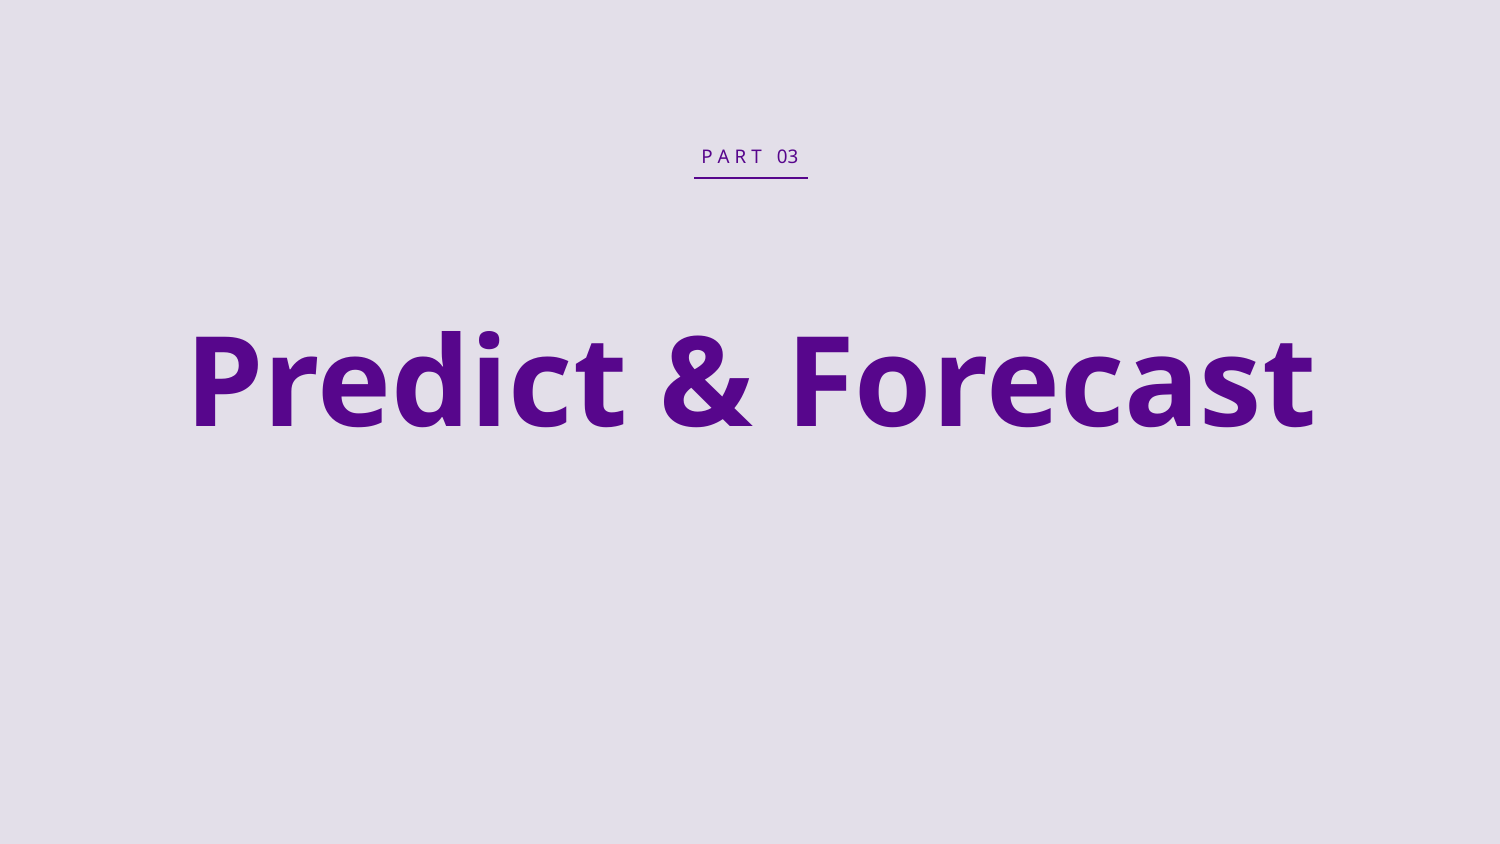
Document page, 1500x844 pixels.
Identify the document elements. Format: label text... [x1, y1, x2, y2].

text_box P A R T 03 [622, 133, 878, 183]
title Predict & Forecast [114, 285, 1388, 466]
